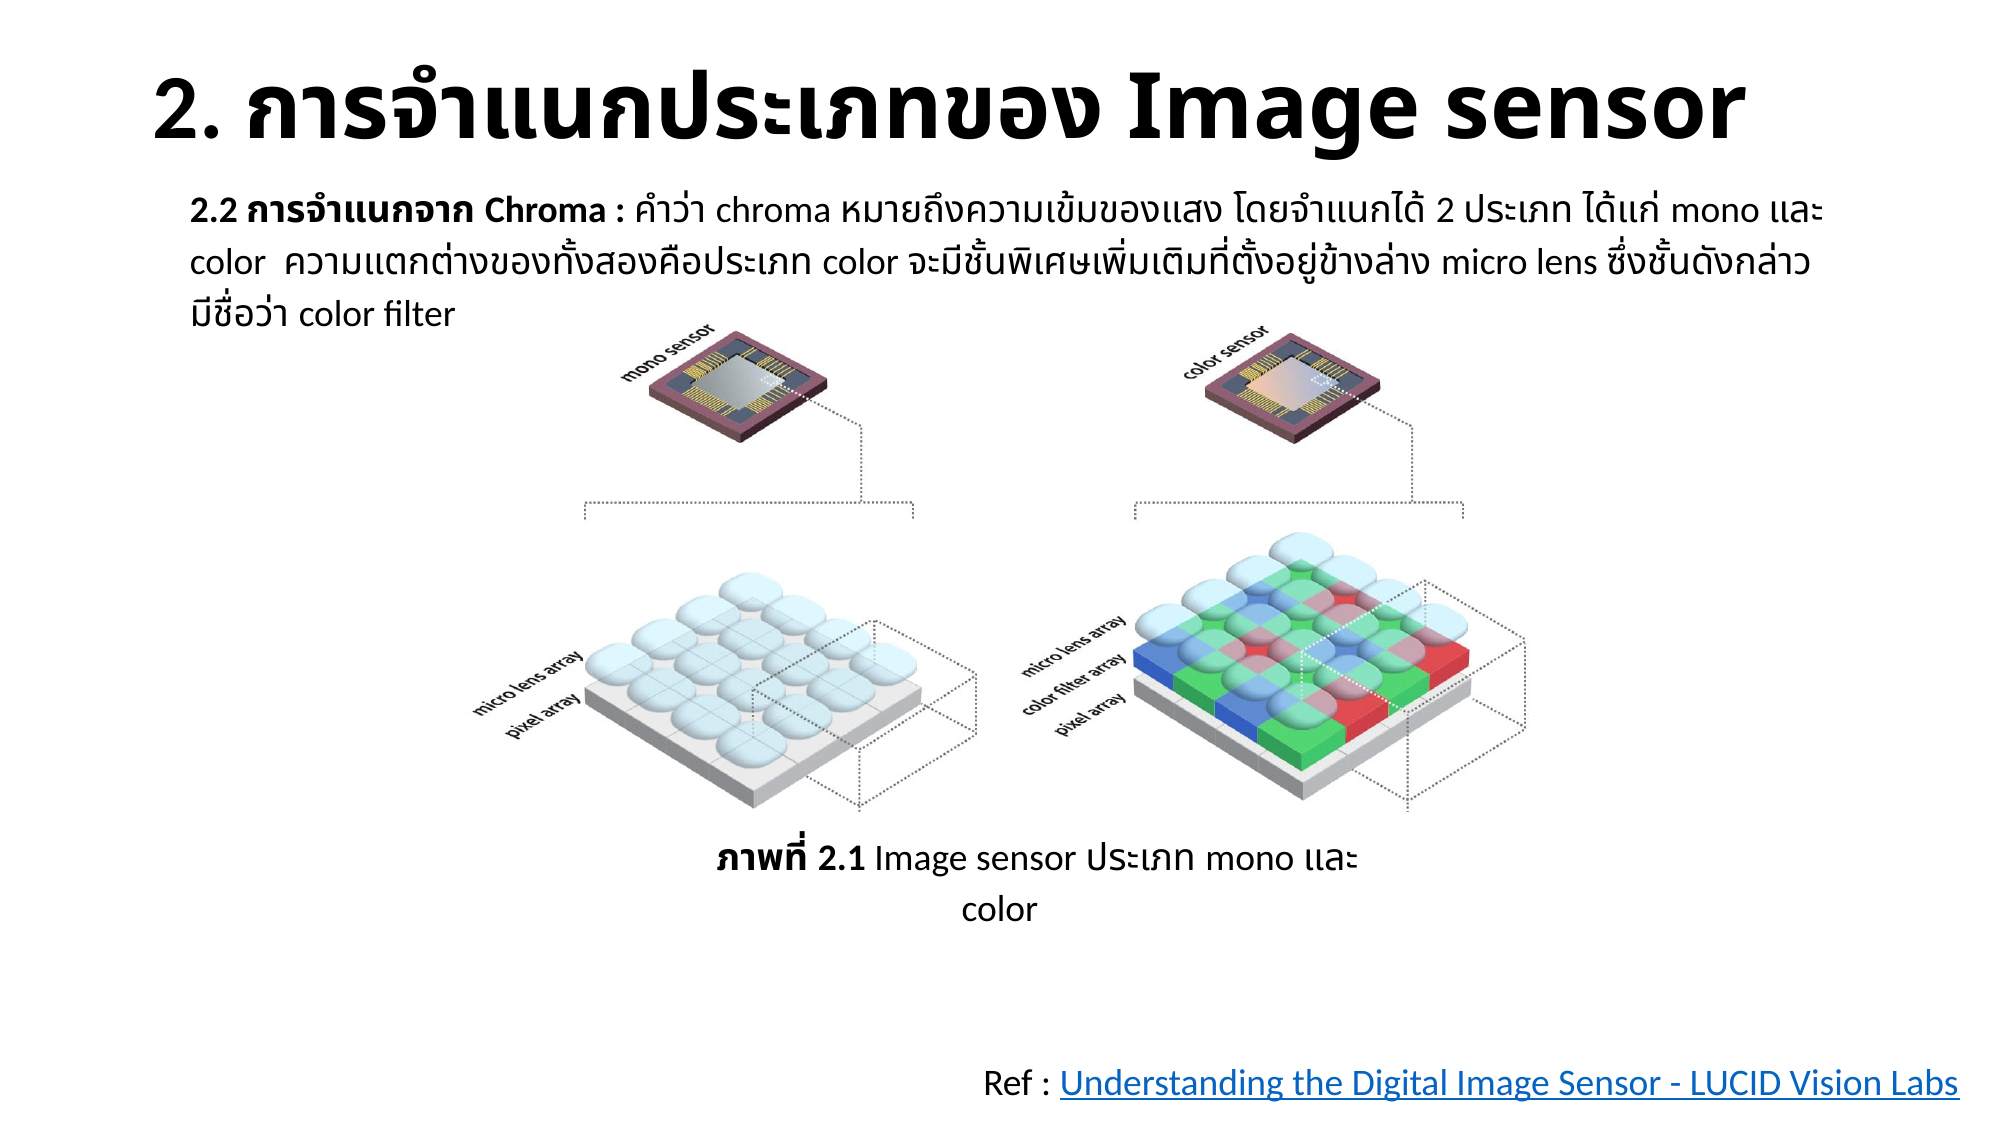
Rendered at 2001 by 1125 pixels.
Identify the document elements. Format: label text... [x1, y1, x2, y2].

picture [466, 313, 1534, 812]
text_box ภาพที่ 2.1 Image sensor ประเภท mono และ color [620, 818, 1380, 937]
list 2.2 การจำแนกจาก Chroma : คำว่า chroma หมายถึงความเข้มของแสง โดยจำแนกได้ 2 ประเภท ได้แก่ mono และ color ความแตกต่างของทั้งสองคือประเภท color จะมีชั้นพิเศษเพิ่มเติมที่ตั้งอยู่ข้างล่าง micro lens ซึ่งชั้นดังกล่าวมีชื่อว่า color filter [137, 218, 1863, 1010]
title 2. การจำแนกประเภทของ Image sensor [137, 0, 1863, 218]
text_box Ref : Understanding the Digital Image Sensor - LUCID Vision Labs [968, 1050, 2000, 1110]
